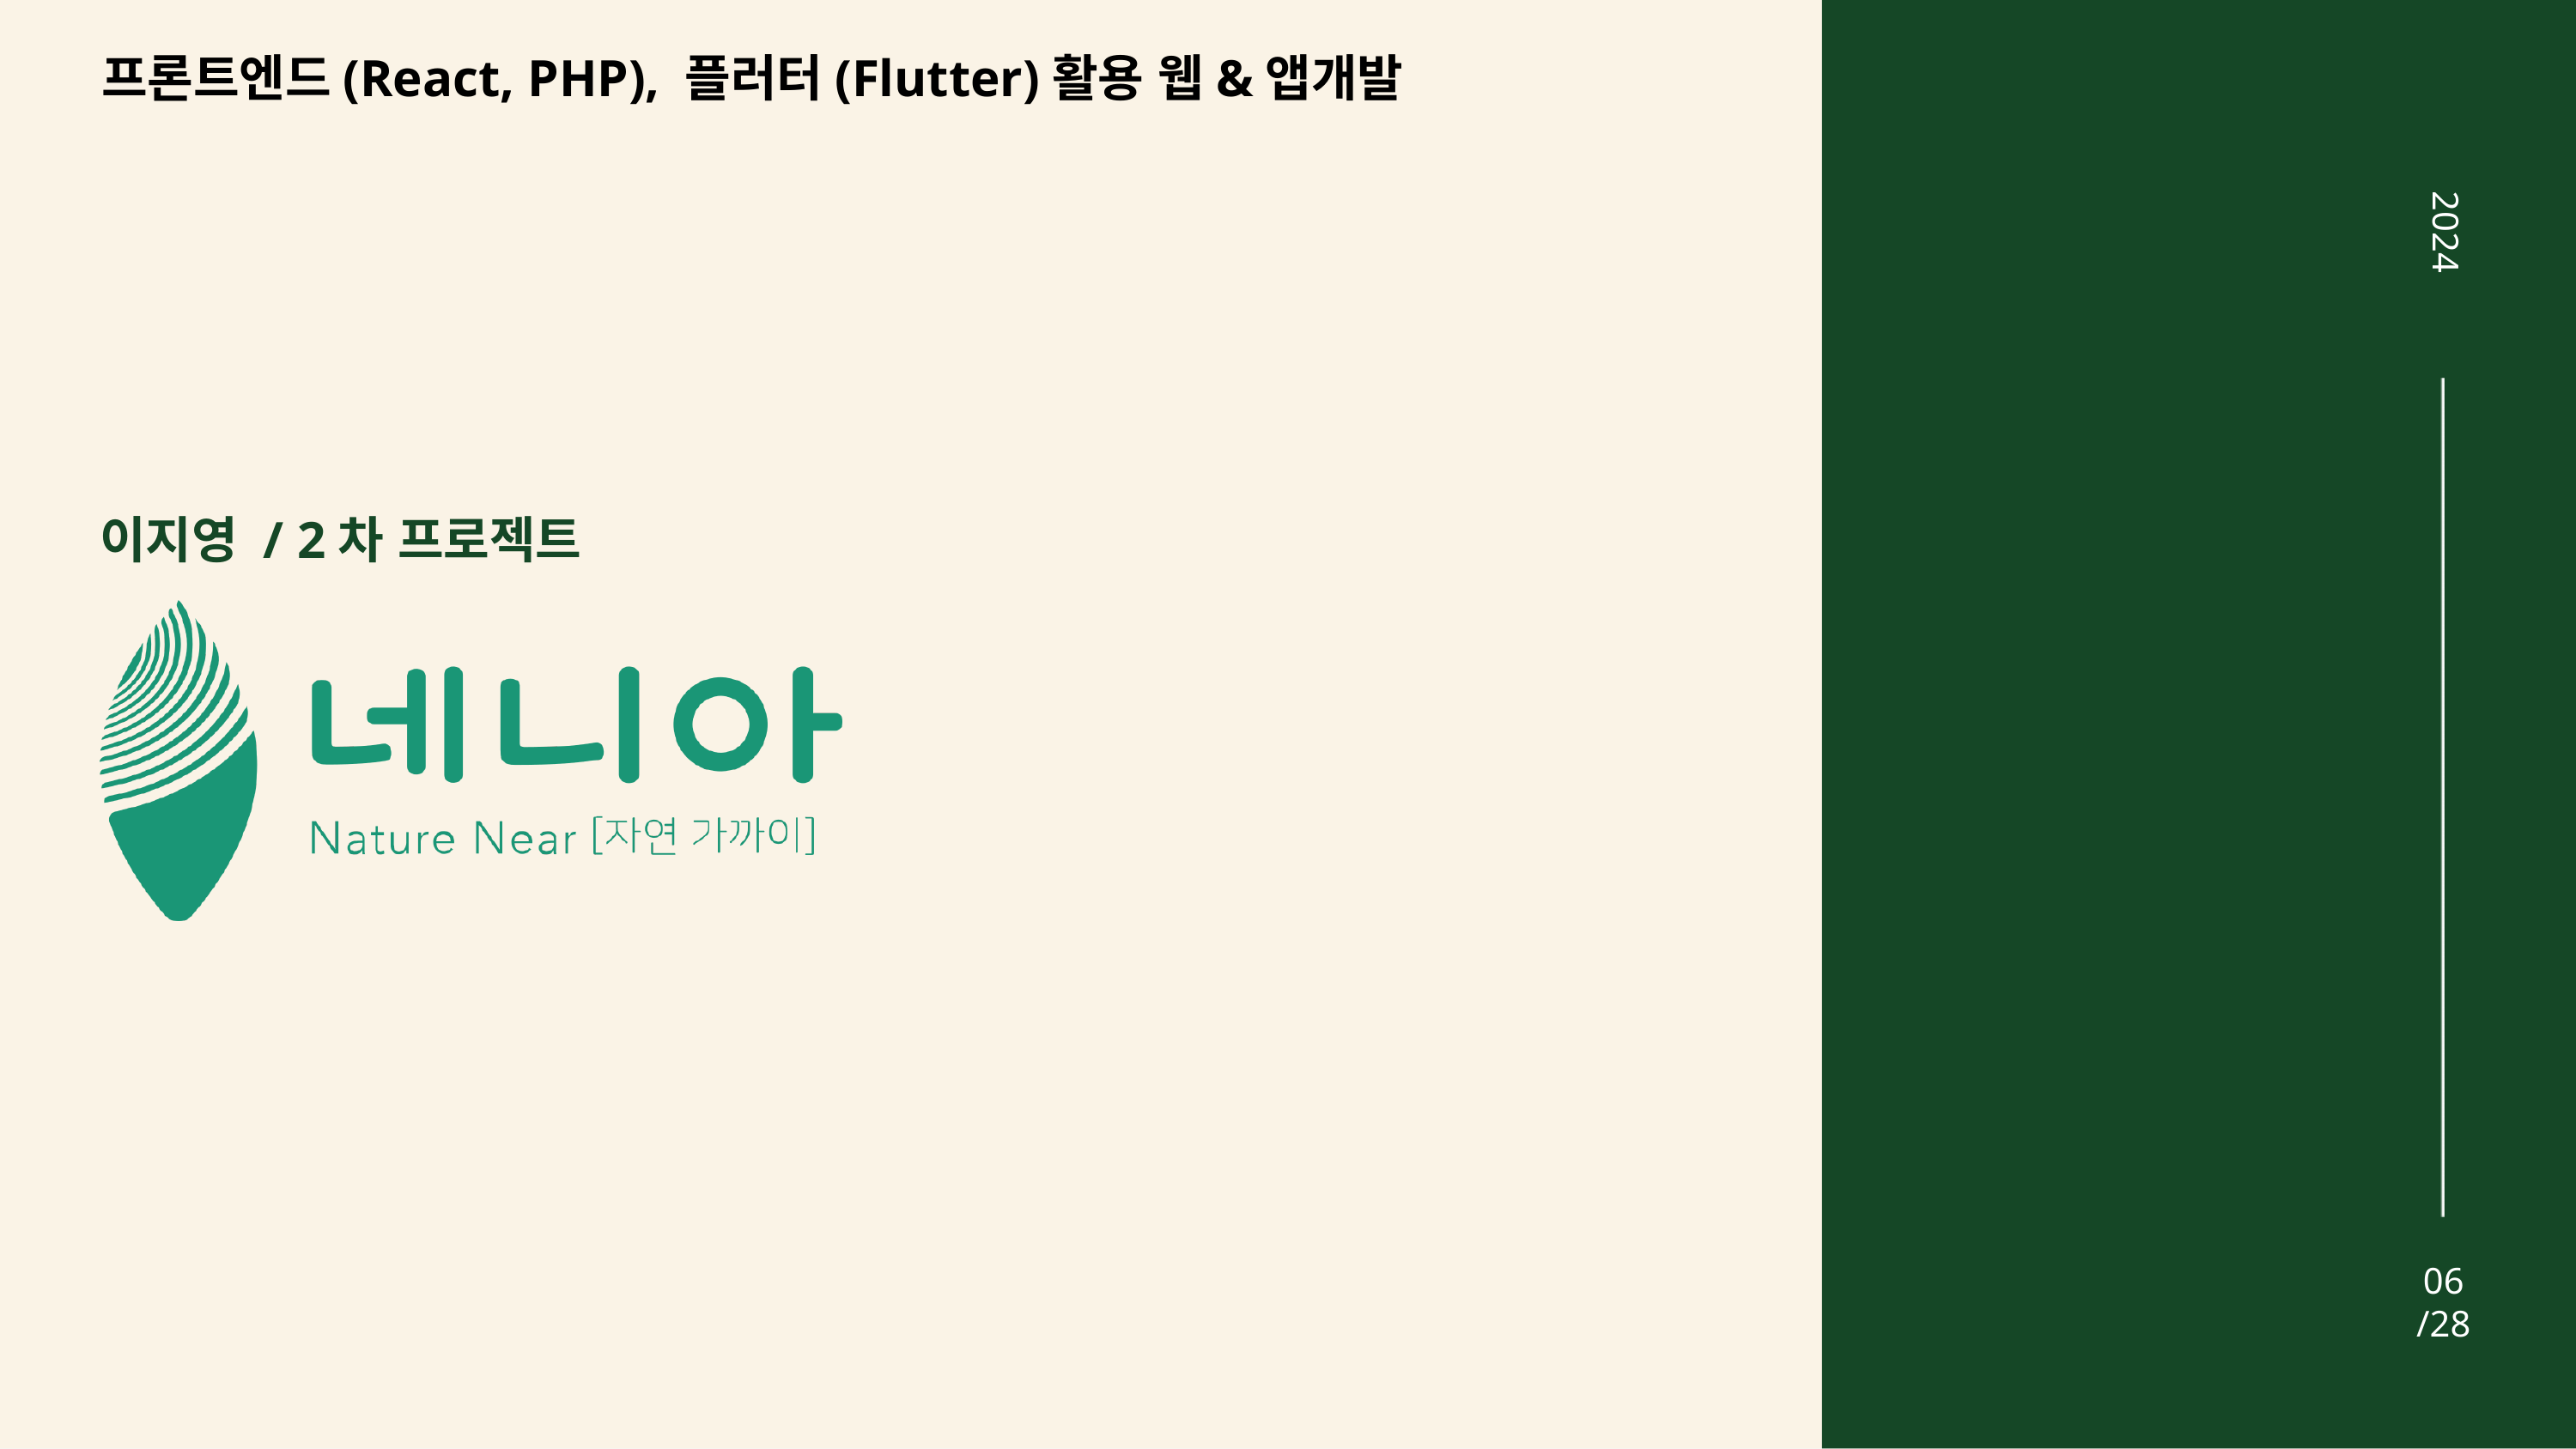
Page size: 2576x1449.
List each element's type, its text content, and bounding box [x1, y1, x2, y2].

text_box 2024 [2420, 118, 2471, 348]
text_box 이지영 / 2차 프로젝트 [100, 505, 886, 575]
text_box 프론트엔드(React, PHP), 플러터(Flutter)활용 웹&앱개발 [101, 43, 1684, 114]
text_box 06 /28 [2368, 1257, 2519, 1349]
text_box [1820, 0, 2576, 1449]
picture [100, 600, 842, 921]
text_box [80, 445, 1734, 1088]
text_box [0, 0, 1820, 1449]
picture [2022, 379, 2576, 1216]
